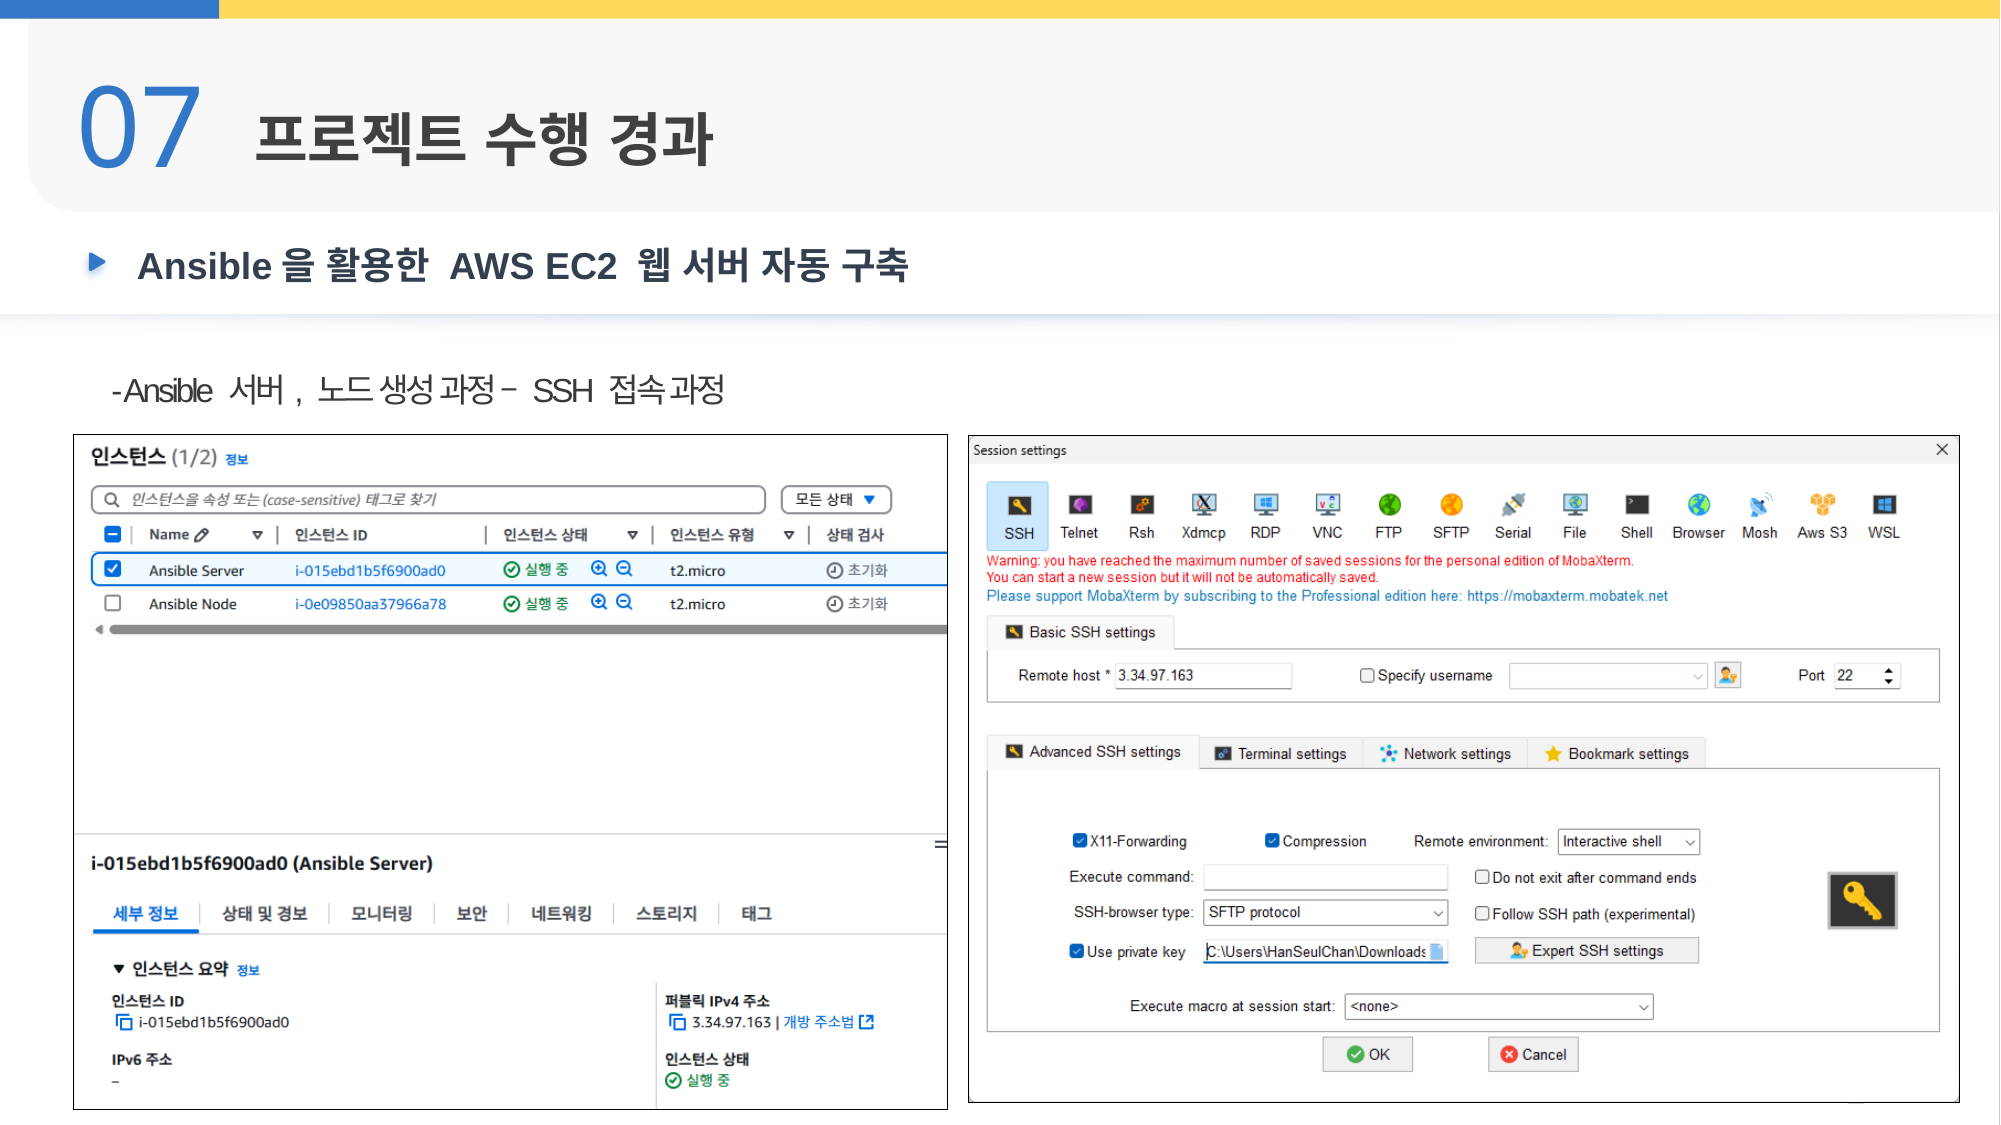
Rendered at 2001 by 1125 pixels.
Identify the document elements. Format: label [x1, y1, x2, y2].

text_box [61, 54, 1038, 191]
picture [0, 0, 2000, 1125]
text_box [88, 234, 1816, 296]
